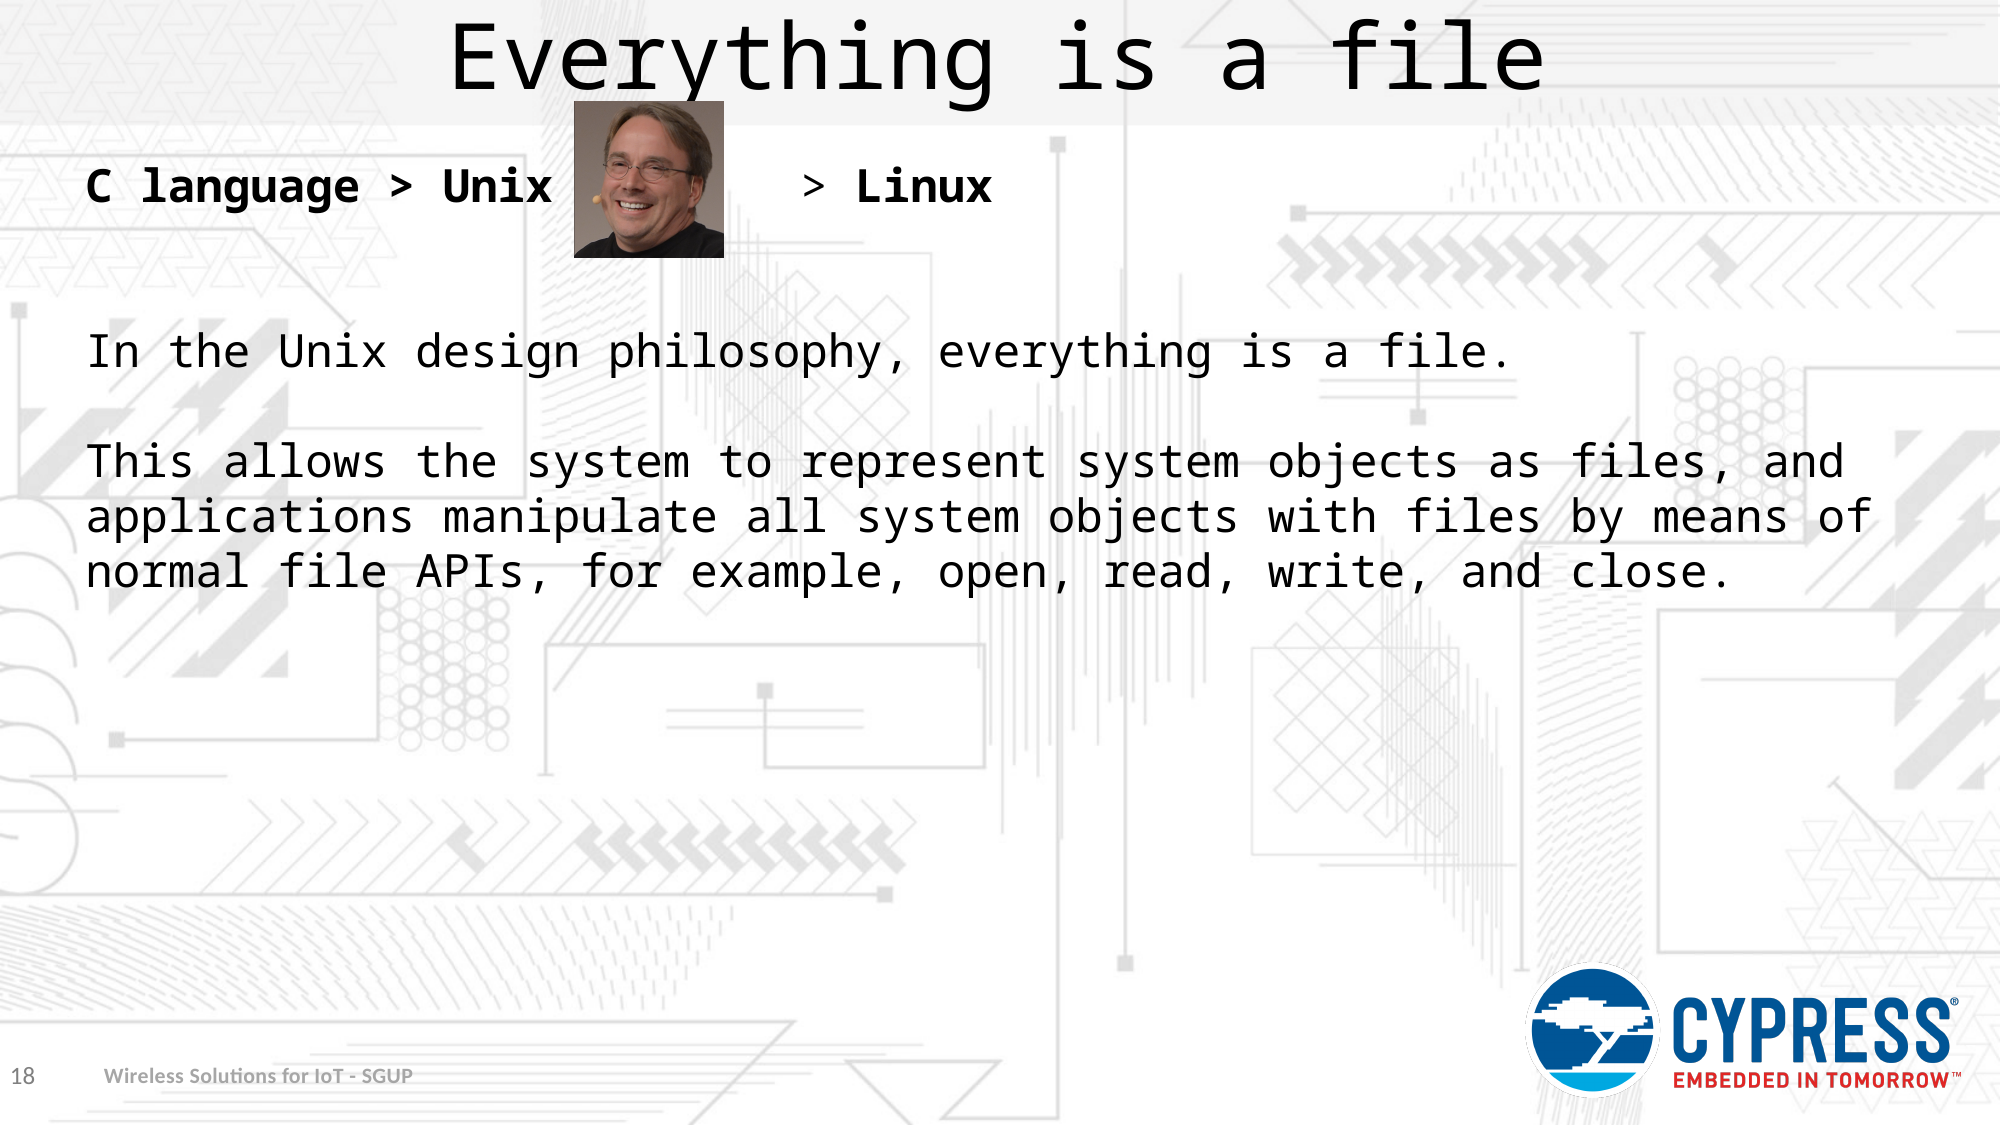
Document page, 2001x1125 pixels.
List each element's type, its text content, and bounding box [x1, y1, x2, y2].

title Everything is a file [0, 0, 1999, 126]
text_box C language > Unix > > Linux In the Unix design philosophy, everything is a file. This allows the system to represent system objects as files, and applications manipulate all system objects with files by means of normal file APIs, for example, open, read, write, and close. [70, 148, 1926, 604]
picture [0, 0, 2000, 1125]
